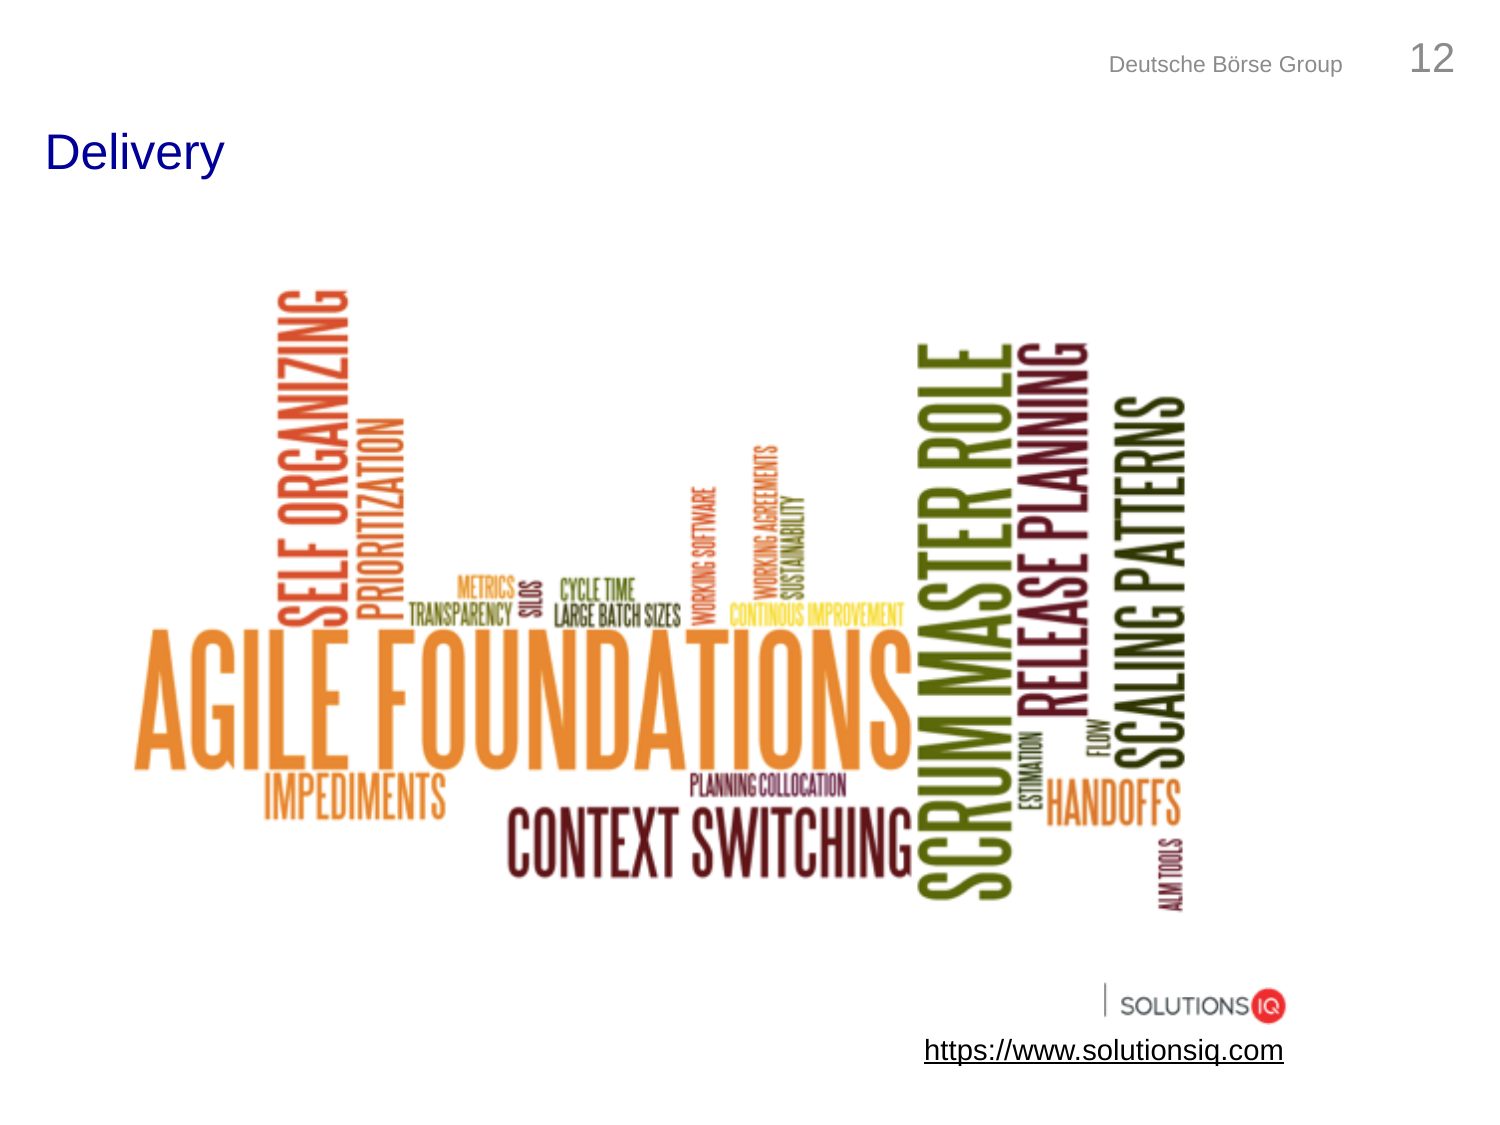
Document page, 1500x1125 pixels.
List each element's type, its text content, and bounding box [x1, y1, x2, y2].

title Delivery [29, 112, 1471, 262]
text_box https://www.solutionsiq.com [909, 1024, 1300, 1114]
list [123, 255, 1193, 929]
picture [1104, 975, 1289, 1025]
slide_number Deutsche Börse Group 11 [1057, 25, 1471, 86]
